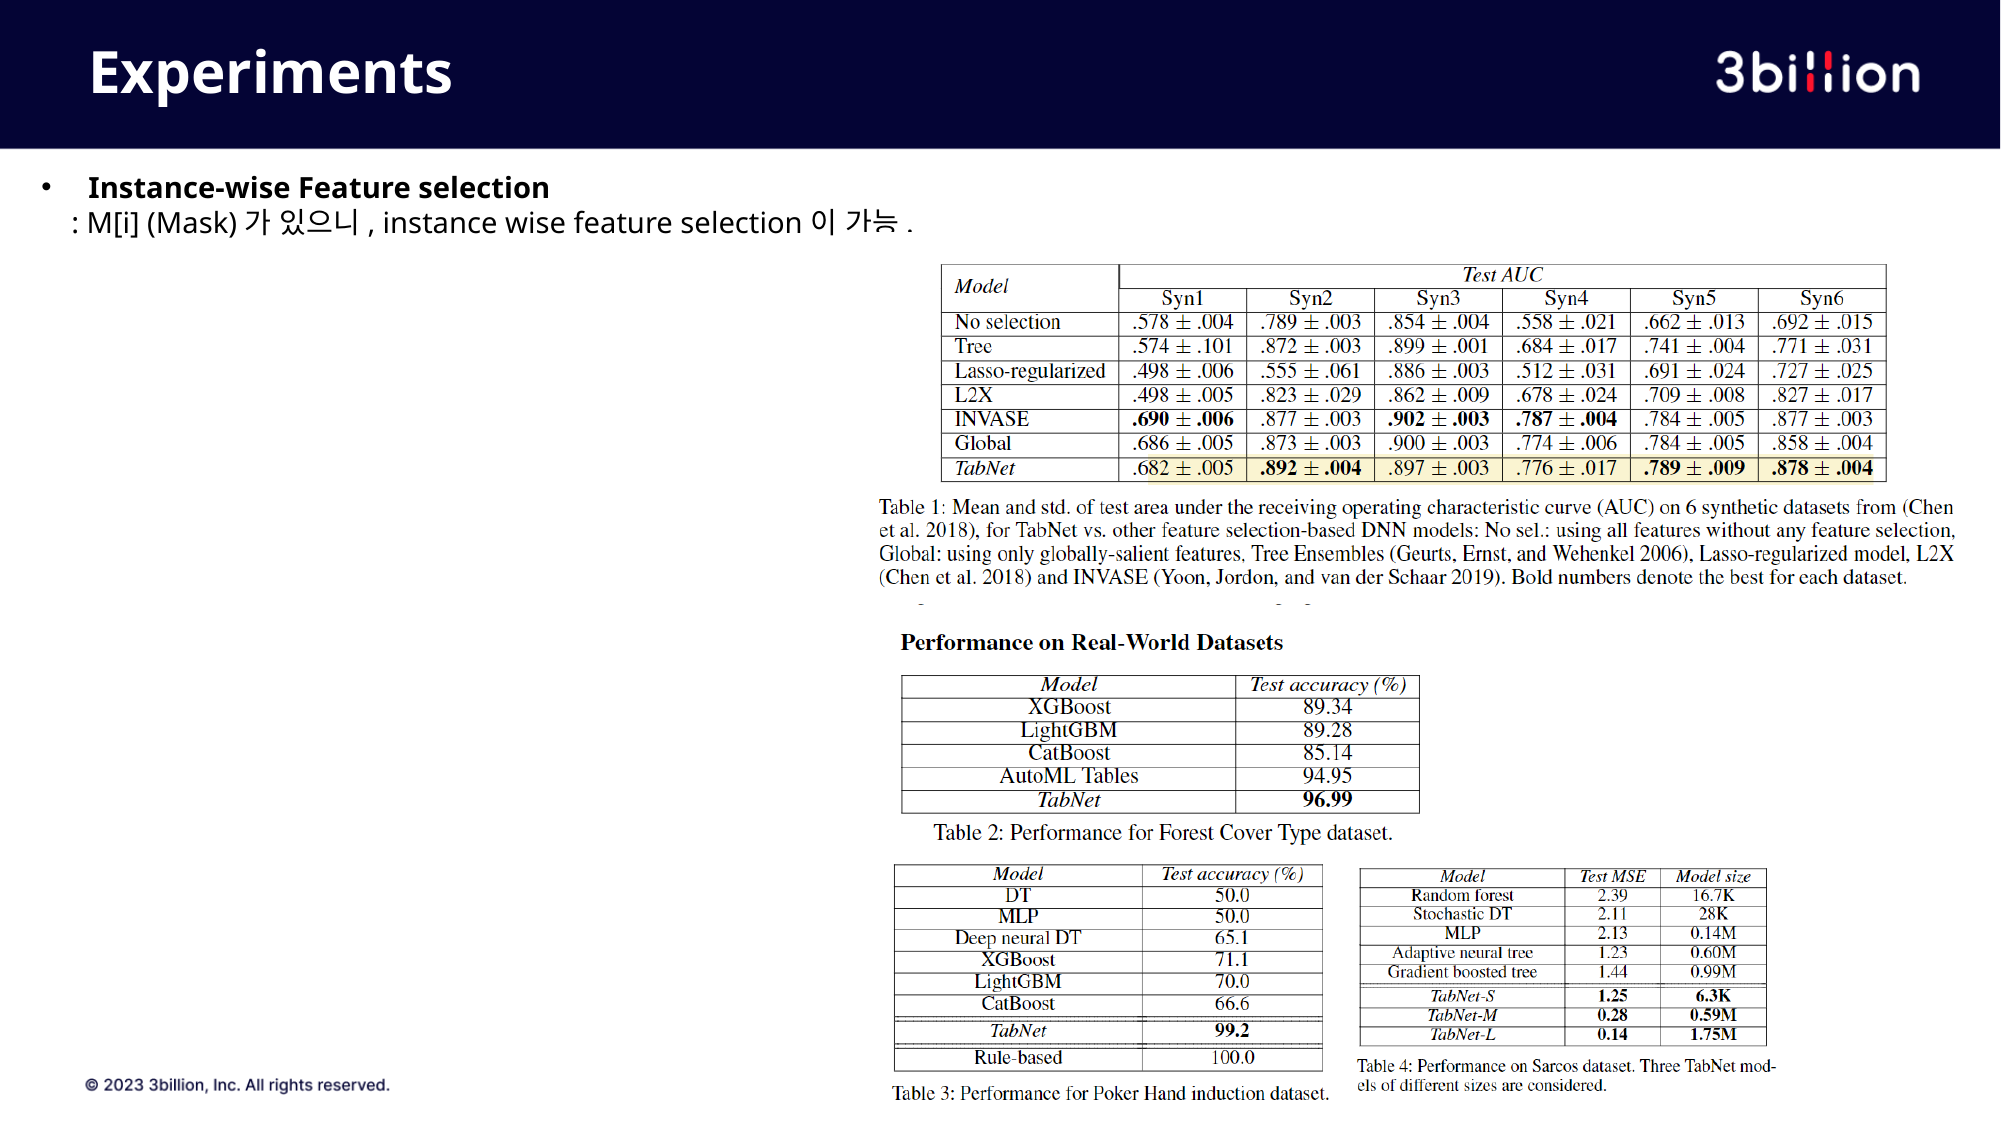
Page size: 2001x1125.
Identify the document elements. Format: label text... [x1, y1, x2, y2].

picture [0, 0, 2001, 1125]
title Experiments [73, 22, 1039, 128]
text_box Instance-wise Feature selection : M[i] (Mask)가 있으니, instance wise feature selection이 가능. [26, 161, 1748, 247]
